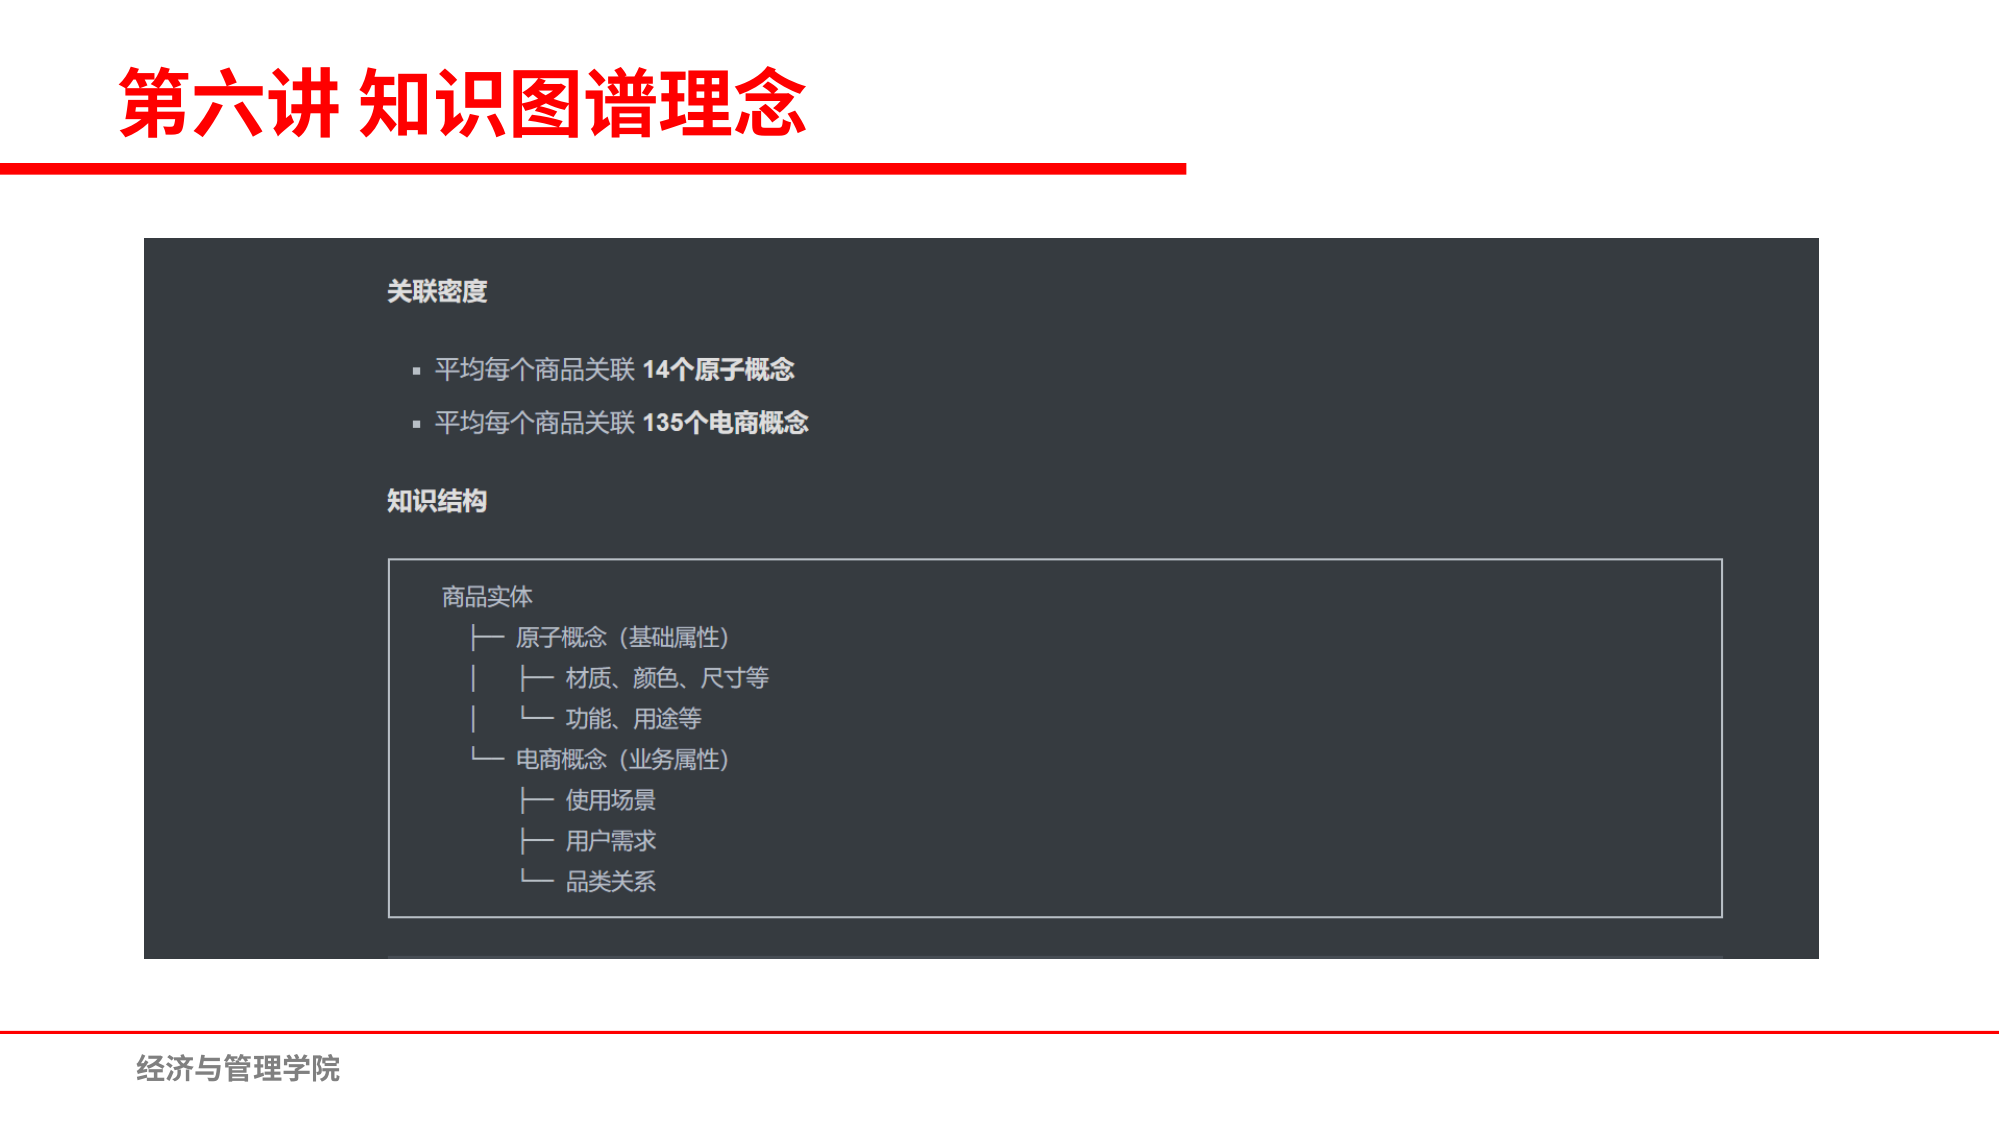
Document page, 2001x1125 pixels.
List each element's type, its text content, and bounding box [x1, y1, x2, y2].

text_box 第六讲 知识图谱理念 [116, 44, 1002, 155]
picture [144, 238, 1820, 959]
